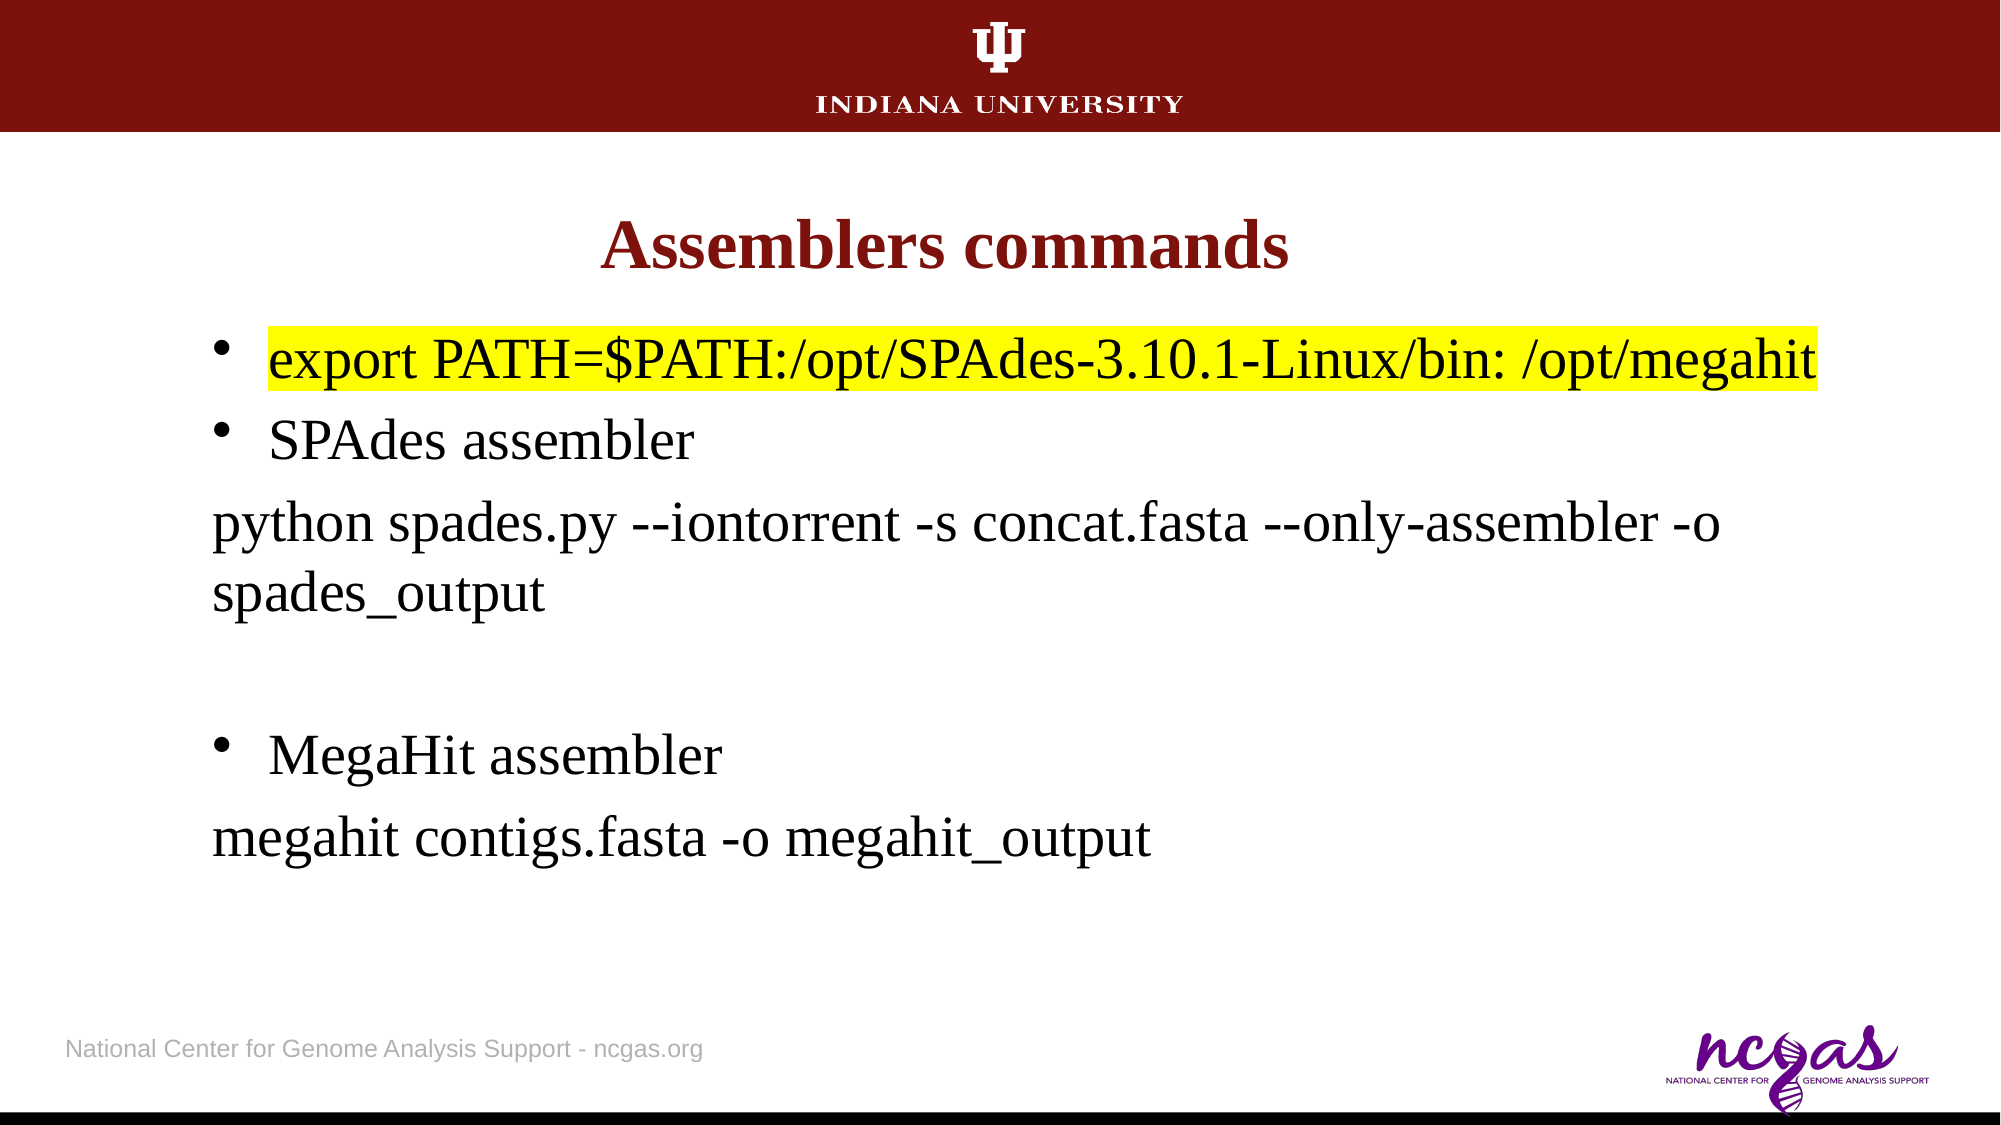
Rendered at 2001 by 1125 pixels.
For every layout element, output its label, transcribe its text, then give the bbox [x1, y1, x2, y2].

footer National Center for Genome Analysis Support - ncgas.org [50, 1025, 1134, 1075]
title Assemblers commands [176, 146, 1732, 335]
picture [816, 22, 1183, 113]
picture [1652, 1022, 1941, 1120]
list export PATH=$PATH:/opt/SPAdes-3.10.1-Linux/bin: /opt/megahit SPAdes assembler python spades.py --iontorrent -s concat.fasta --only-assembler -o spades_output MegaHit assembler megahit contigs.fasta -o megahit_output [197, 312, 1849, 976]
